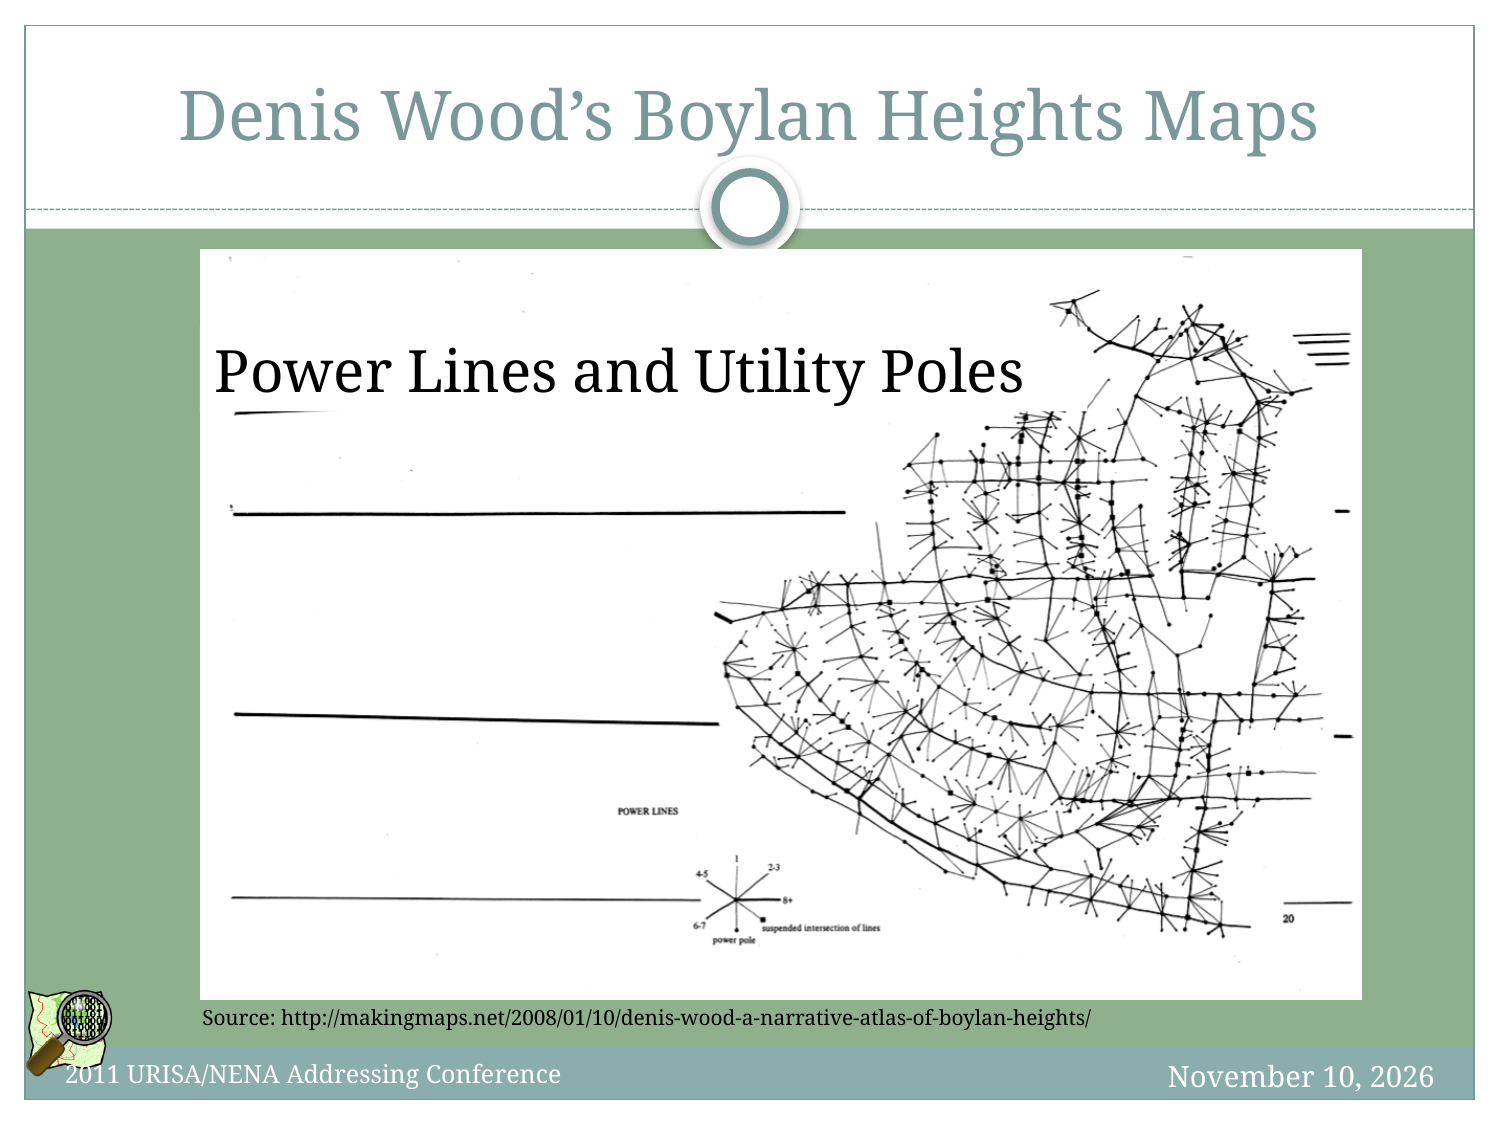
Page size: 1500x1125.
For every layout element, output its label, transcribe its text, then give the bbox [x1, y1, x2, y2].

picture [24, 987, 114, 1077]
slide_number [950, 1050, 1450, 1111]
footer 2011 URISA/NENA Addressing Conference [50, 1051, 638, 1112]
text_box Source: http://makingmaps.net/2008/01/10/denis-wood-a-narrative-atlas-of-boylan-heights/ [187, 997, 1413, 1037]
title Denis Wood’s Boylan Heights Maps [49, 37, 1450, 163]
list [199, 249, 1362, 1001]
